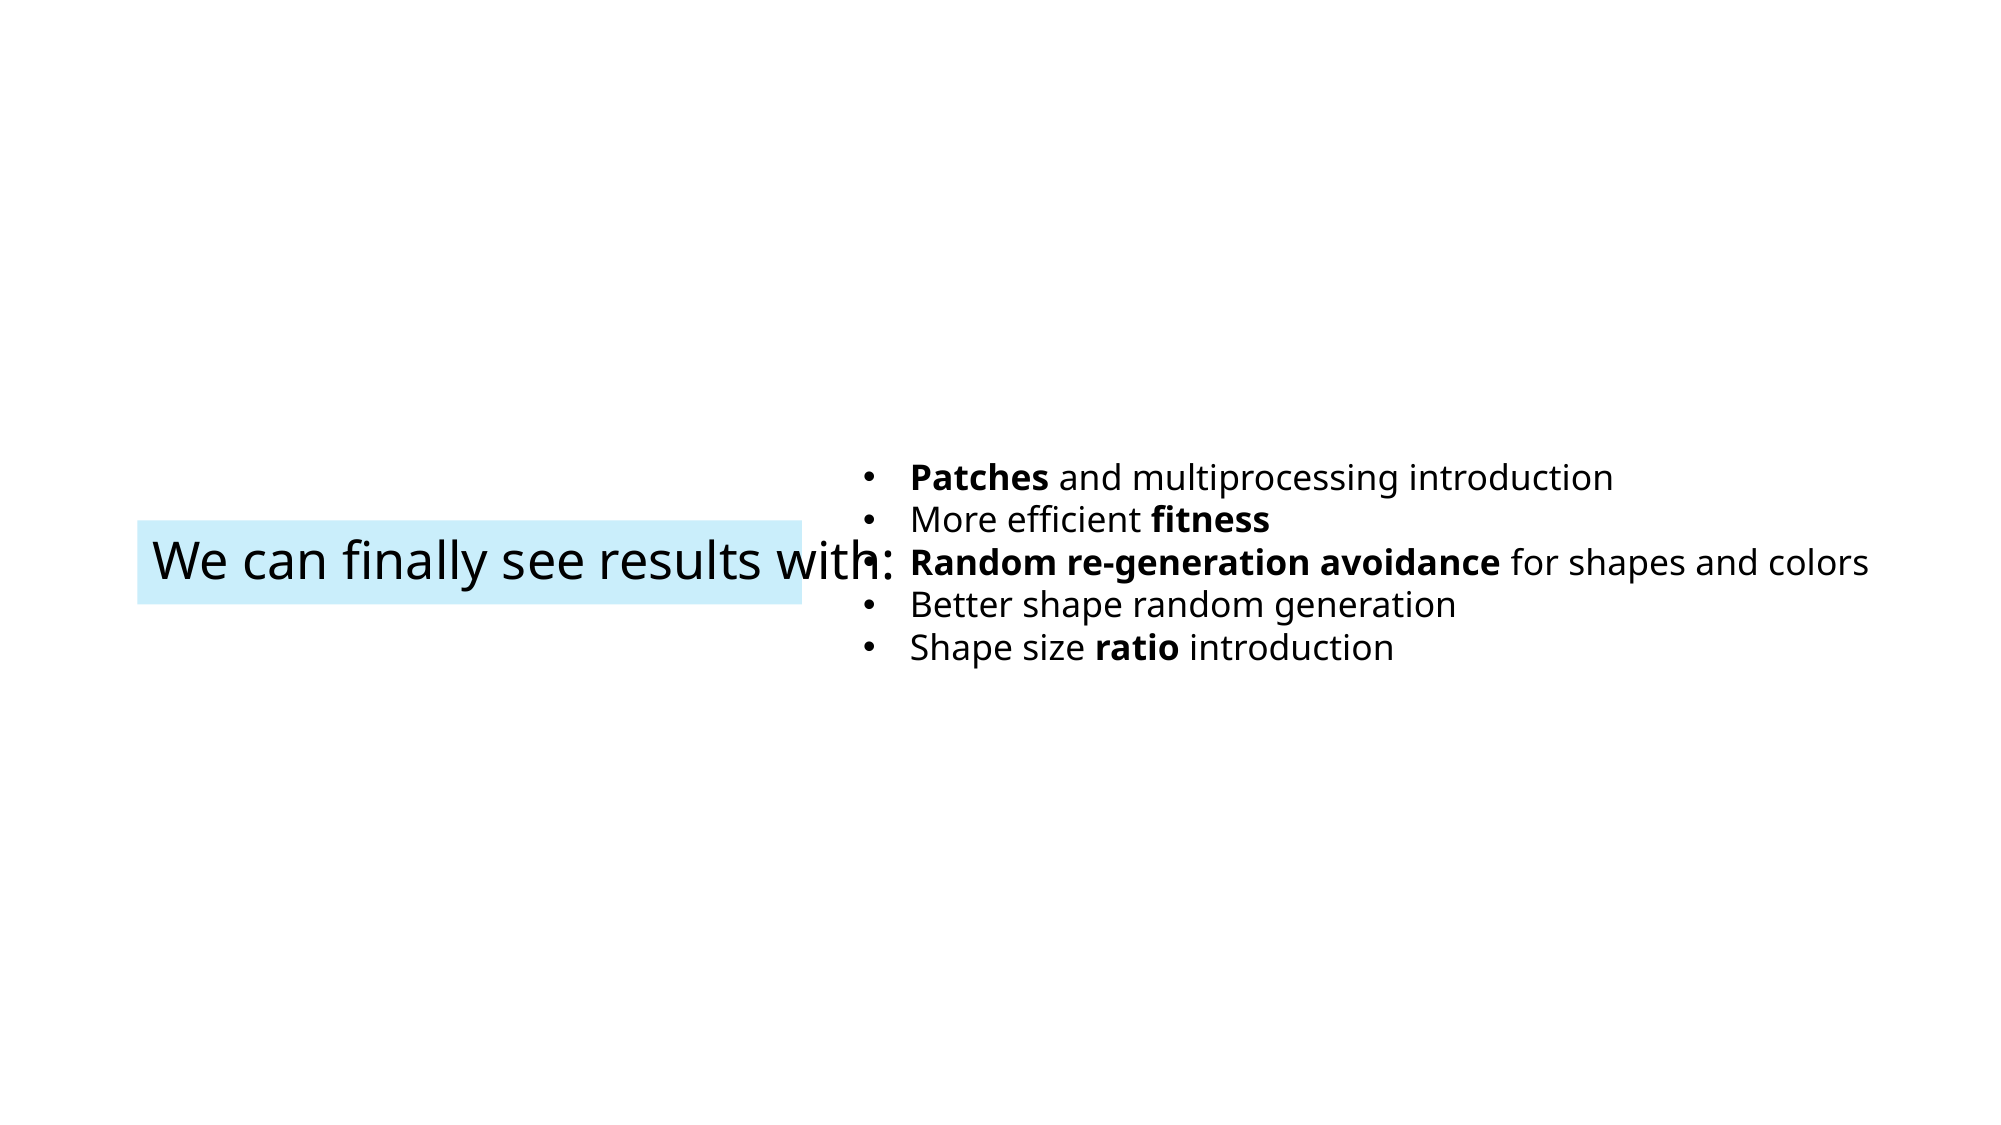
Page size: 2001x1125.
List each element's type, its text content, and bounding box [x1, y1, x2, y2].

title We can finally see results with: [137, 453, 848, 672]
text_box Patches and multiprocessing introduction More efficient fitness Random re-generation avoidance for shapes and colors Better shape random generation Shape size ratio introduction [848, 447, 1885, 675]
